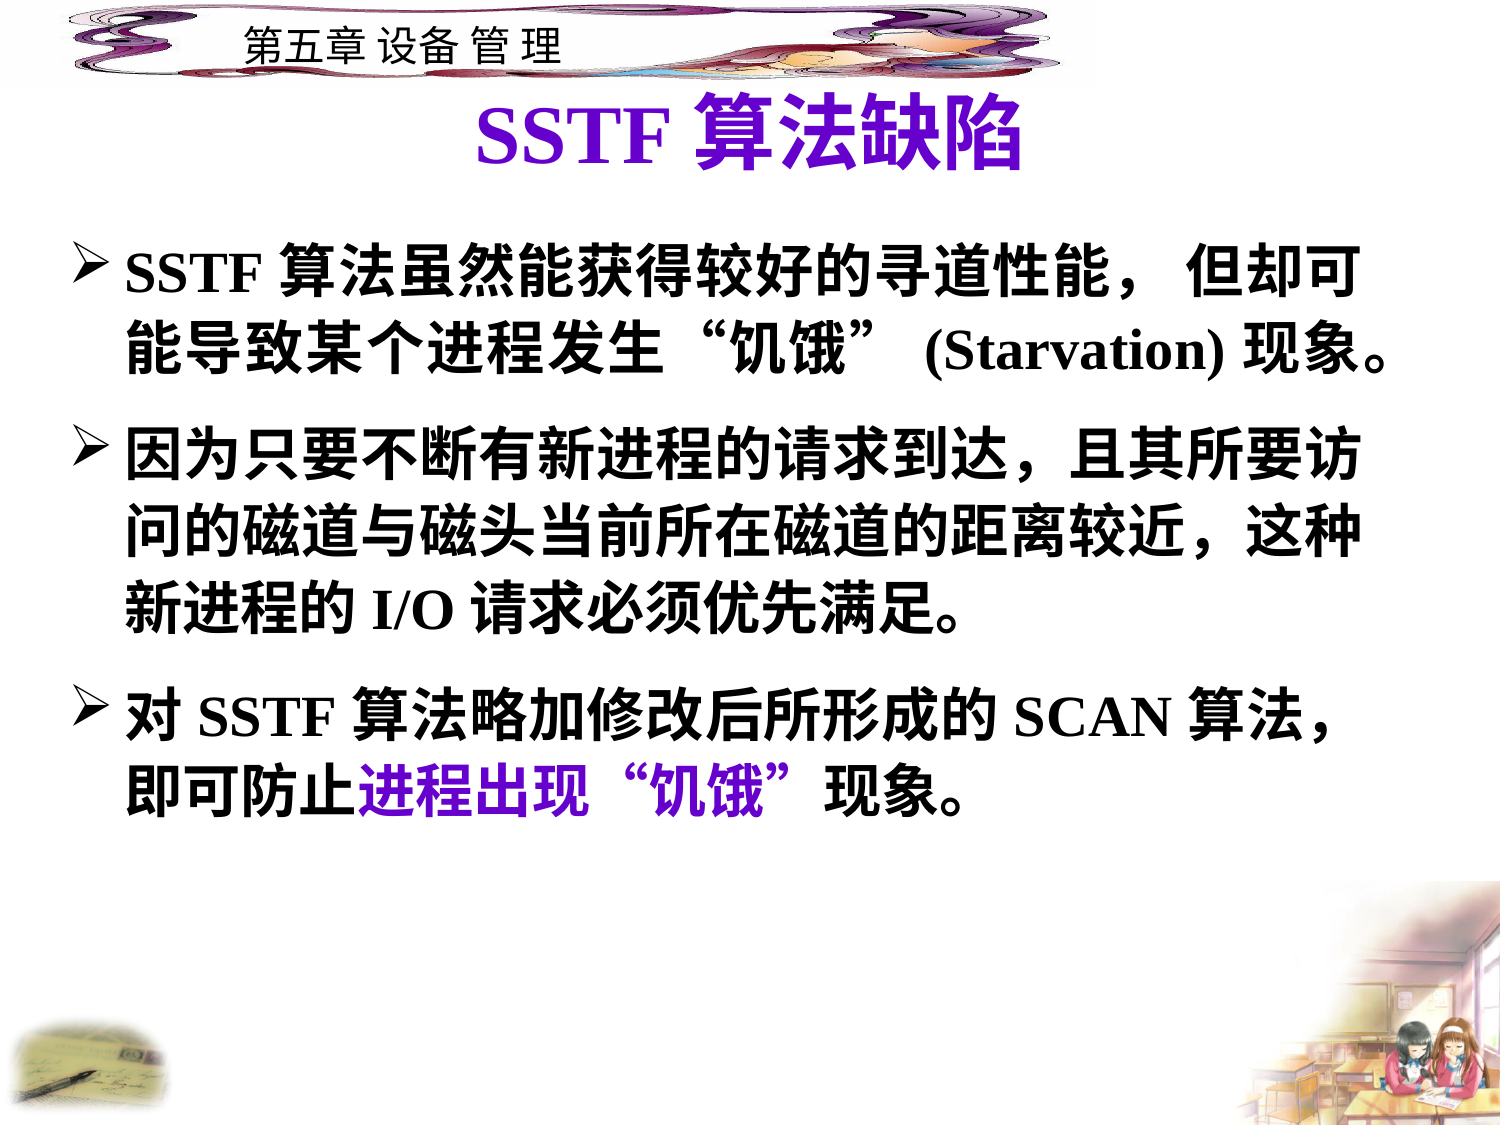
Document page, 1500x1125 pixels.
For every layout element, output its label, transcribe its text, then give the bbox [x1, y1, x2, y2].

picture [432, 32, 446, 38]
picture [0, 0, 1096, 88]
picture [0, 1008, 175, 1125]
list SSTF算法虽然能获得较好的寻道性能， 但却可能导致某个进程发生“饥饿”(Starvation)现象。 因为只要不断有新进程的请求到达，且其所要访问的磁道与磁头当前所在磁道的距离较近，这种新进程的I/O请求必须优先满足。 对SSTF算法略加修改后所形成的SCAN算法， 即可防止进程出现“饥饿”现象。 [53, 220, 1379, 958]
picture [1175, 881, 1500, 1125]
title SSTF算法缺陷 [87, 42, 1413, 218]
